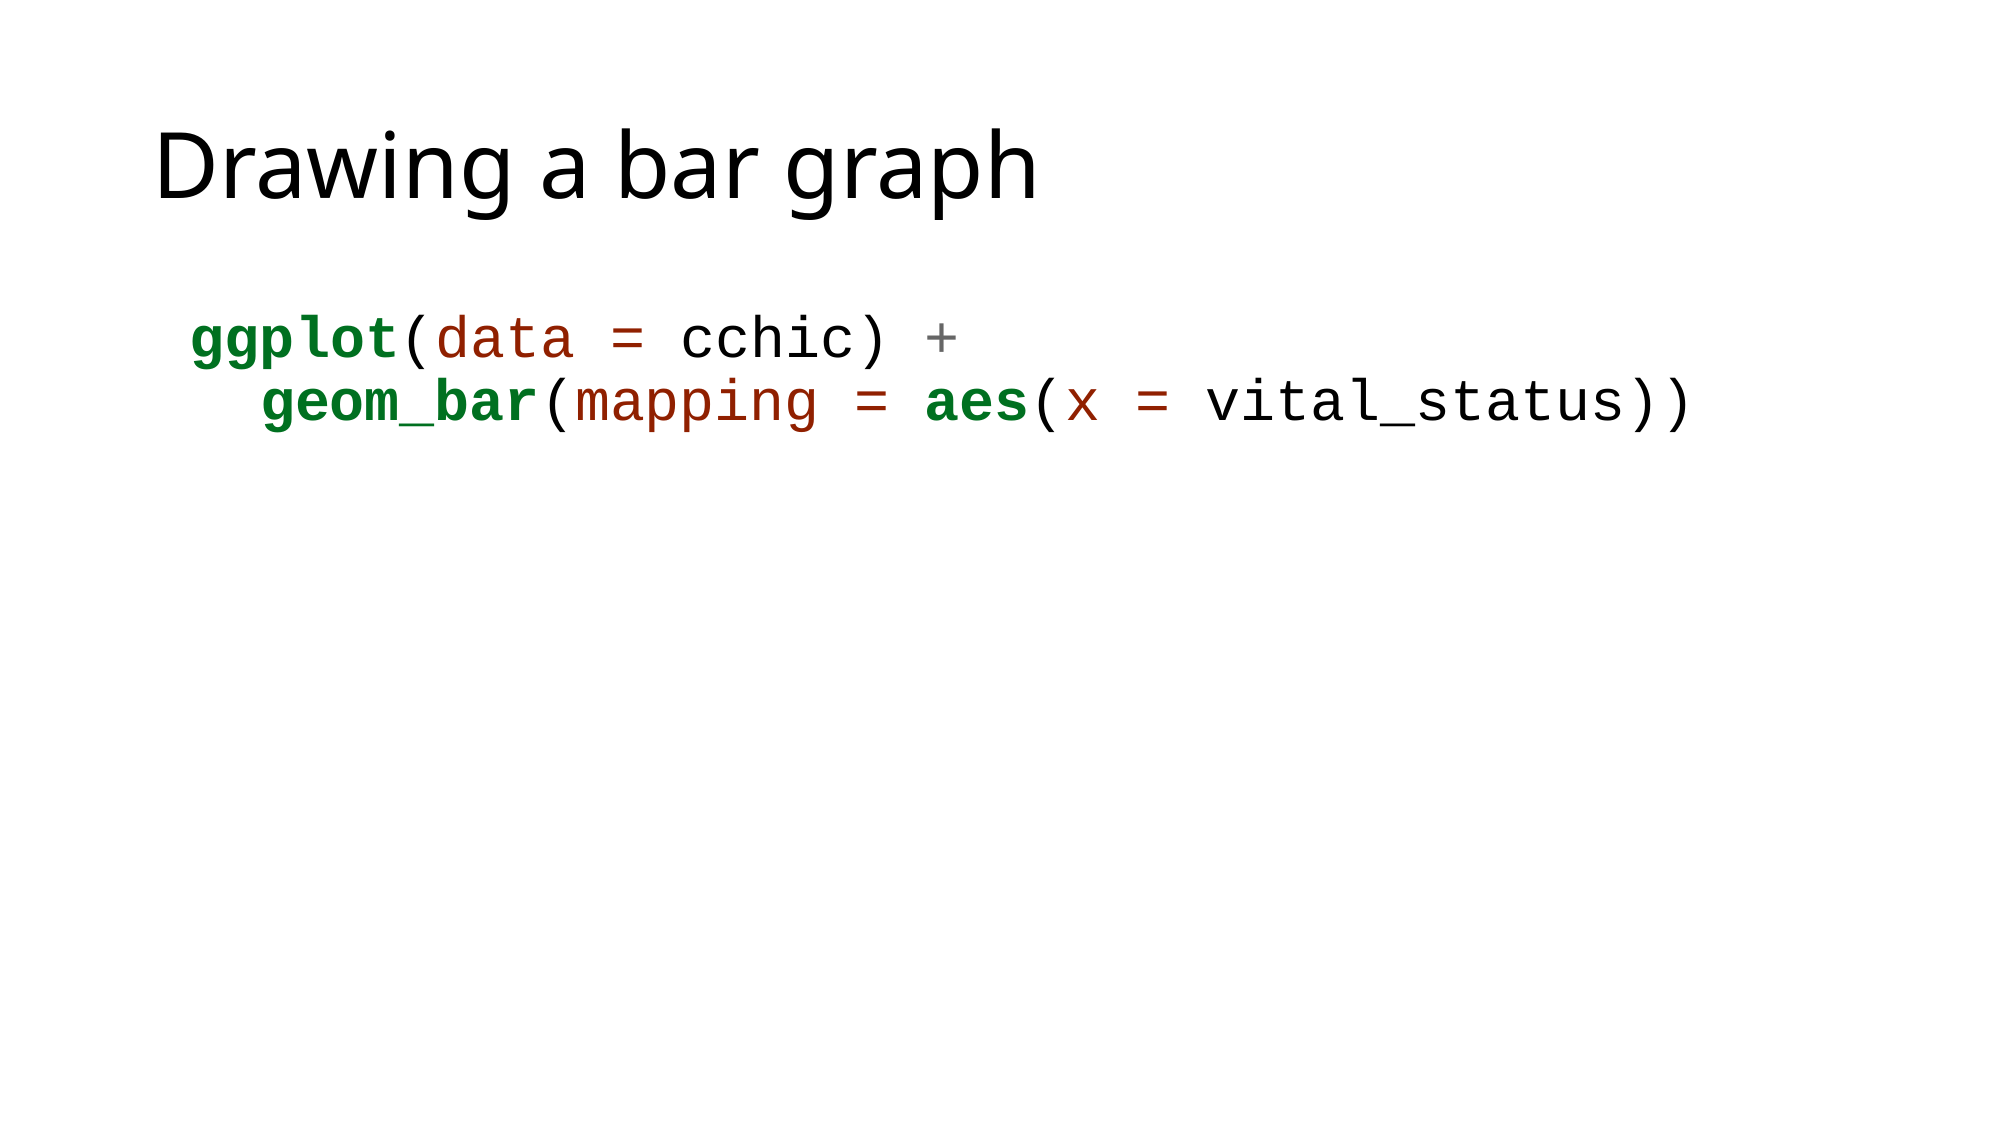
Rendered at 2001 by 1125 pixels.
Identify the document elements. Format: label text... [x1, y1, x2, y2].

title Drawing a bar graph [137, 59, 1863, 278]
list ggplot(data = cchic) + geom_bar(mapping = aes(x = vital_status)) [137, 299, 1863, 1014]
